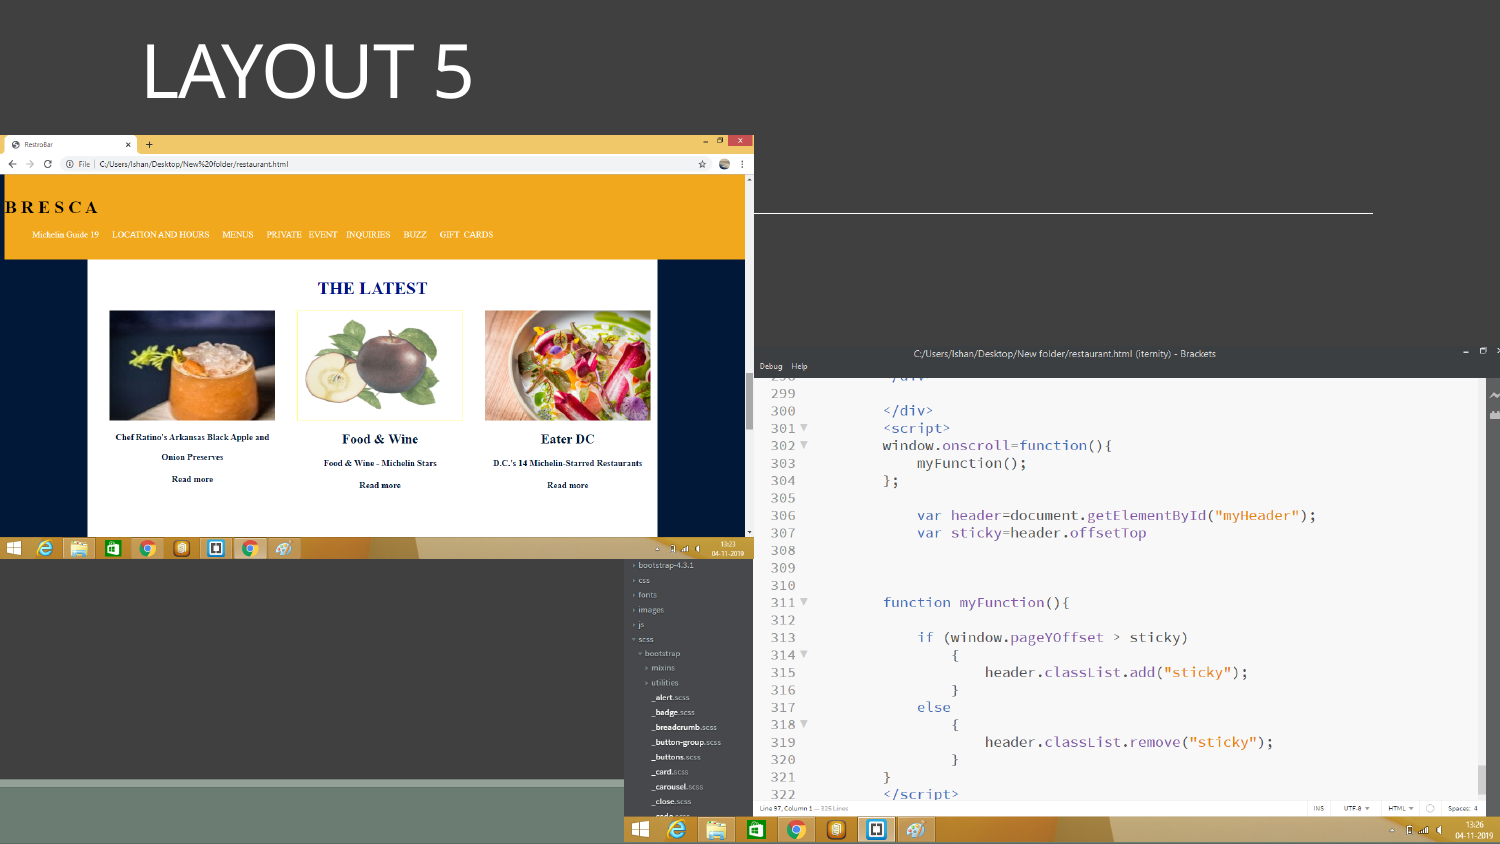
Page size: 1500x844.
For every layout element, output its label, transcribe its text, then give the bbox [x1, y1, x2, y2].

title LAYOUT 5 [125, 27, 1375, 122]
picture [0, 134, 754, 560]
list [623, 346, 1500, 843]
